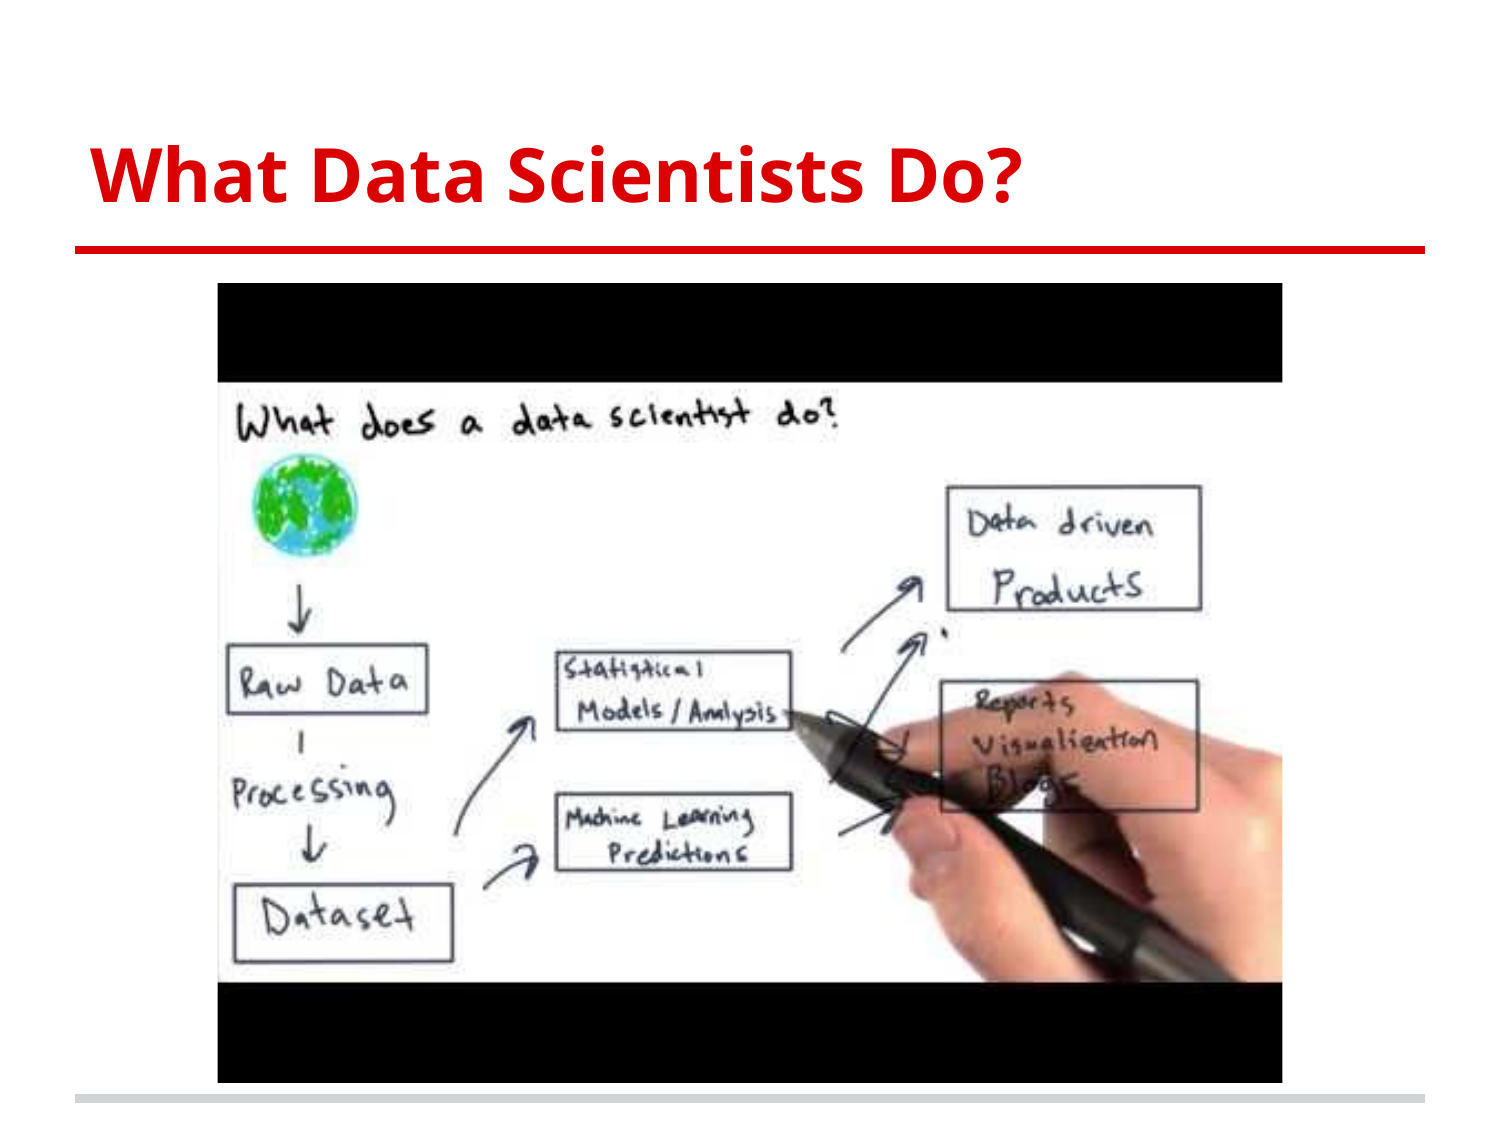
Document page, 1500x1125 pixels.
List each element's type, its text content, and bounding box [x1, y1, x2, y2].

text_box [217, 283, 1283, 1083]
title What Data Scientists Do? [75, 45, 1425, 233]
